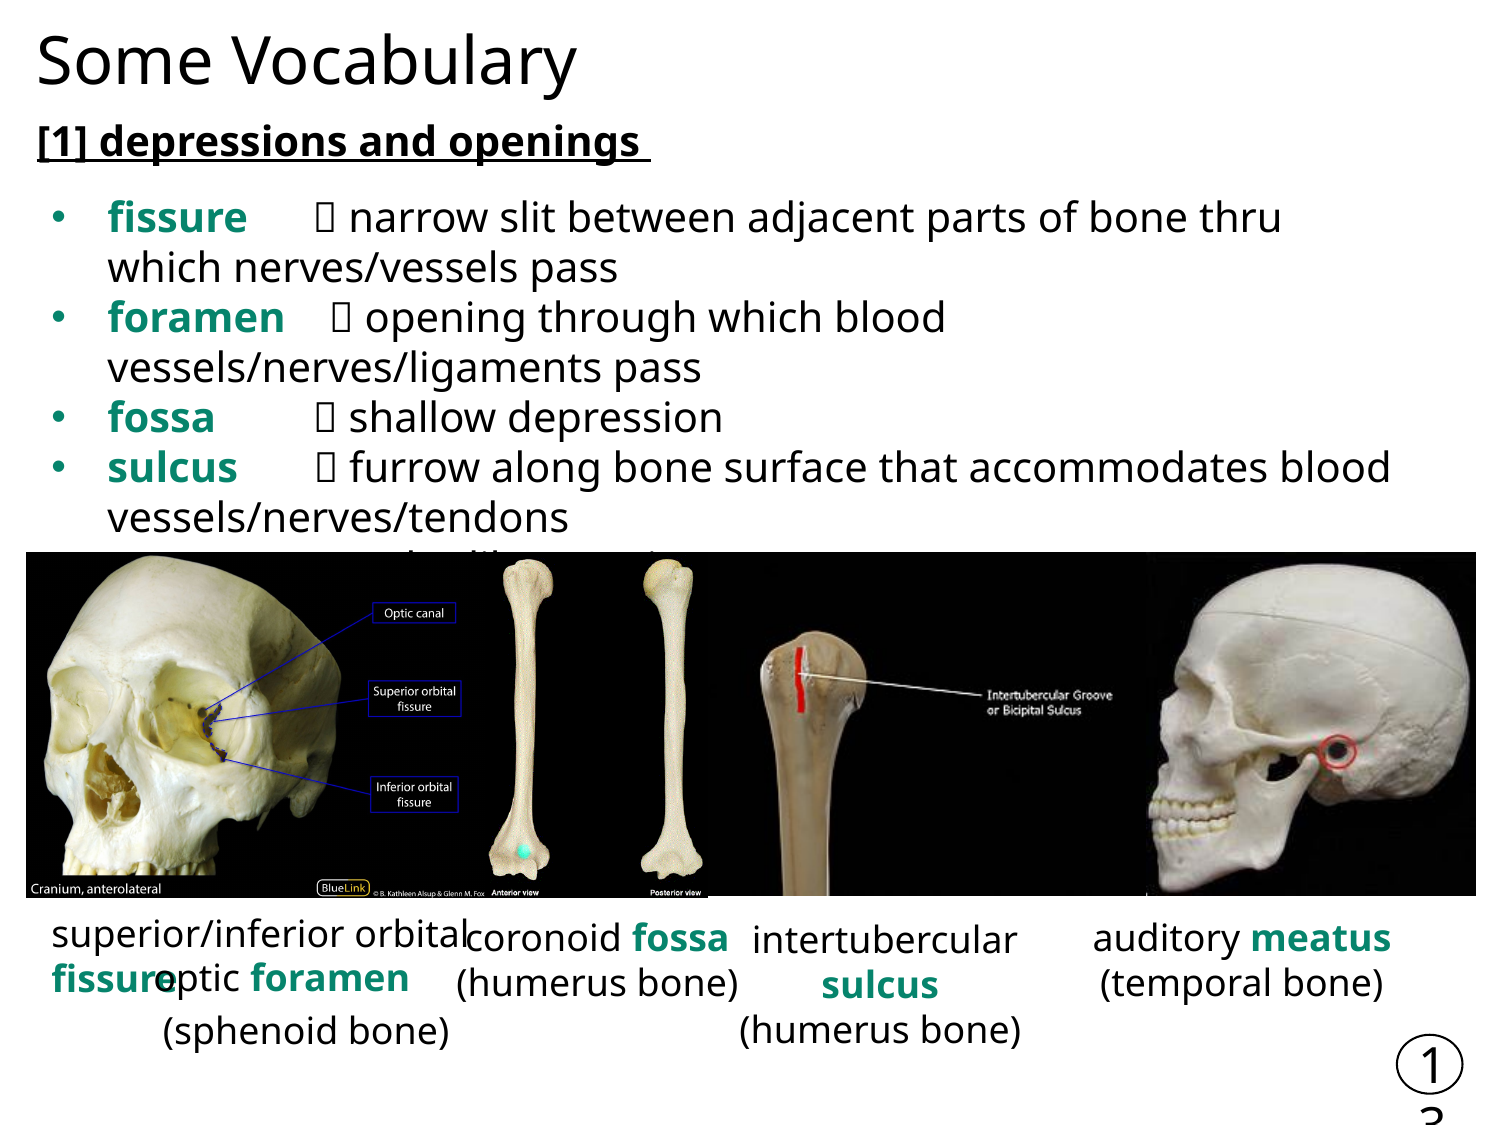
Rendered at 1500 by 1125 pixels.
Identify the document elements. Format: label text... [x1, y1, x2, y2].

text_box [1395, 1033, 1464, 1095]
text_box [1] depressions and openings [21, 107, 1404, 172]
text_box intertubercular sulcus (humerus bone) [704, 909, 1067, 1059]
text_box coronoid fossa (humerus bone) [421, 907, 784, 1012]
picture [26, 552, 1476, 898]
text_box Some Vocabulary [21, 10, 1074, 106]
text_box superior/inferior orbital fissure [36, 902, 579, 1008]
text_box (sphenoid bone) [148, 1000, 510, 1060]
text_box fissure  narrow slit between adjacent parts of bone thru which nerves/vessels pass foramen  opening through which blood vessels/nerves/ligaments pass fossa  shallow depression sulcus  furrow along bone surface that accommodates blood vessels/nerves/tendons meatus  tube-like opening [36, 183, 1418, 552]
text_box 13 [1378, 1026, 1463, 1125]
text_box optic foramen [138, 946, 421, 1052]
text_box auditory meatus (temporal bone) [1066, 907, 1428, 1012]
